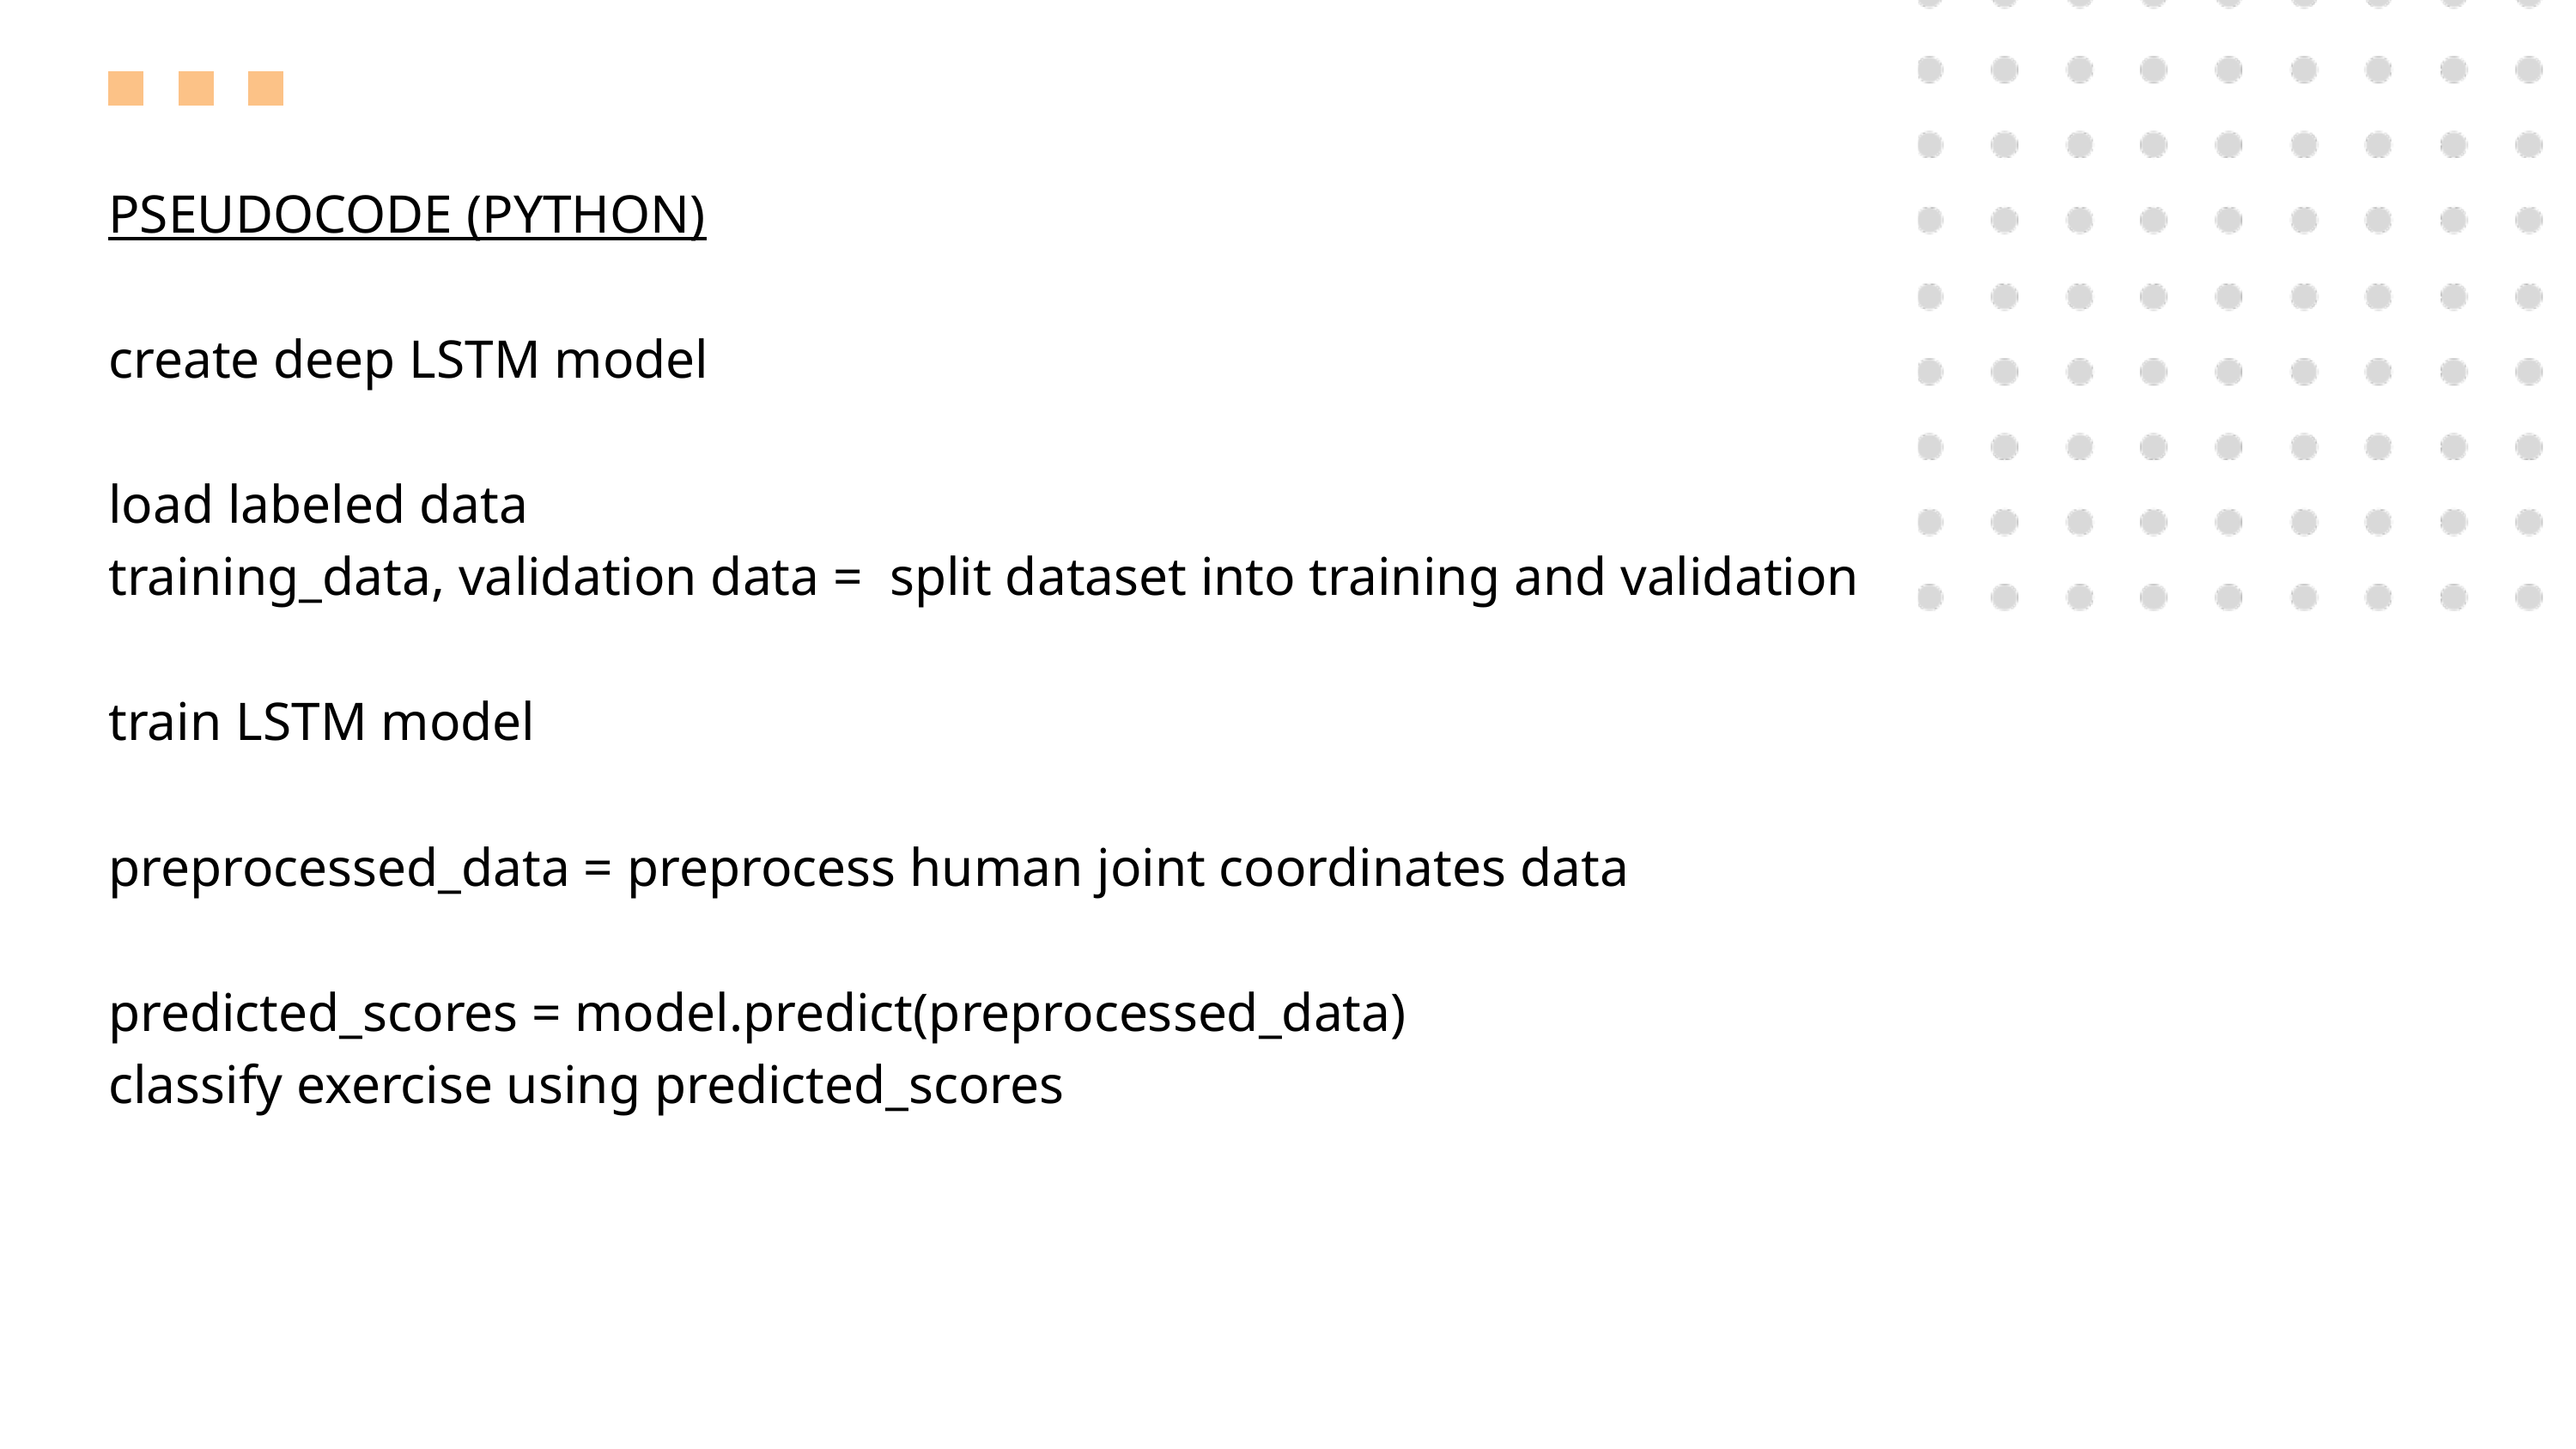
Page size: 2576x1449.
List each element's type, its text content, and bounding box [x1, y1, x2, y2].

text_box [1917, 0, 2576, 611]
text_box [108, 70, 284, 106]
text_box PSEUDOCODE (PYTHON) create deep LSTM model load labeled data training_data, validation data = split dataset into training and validation train LSTM model preprocessed_data = preprocess human joint coordinates data predicted_scores = model.predict(preprocessed_data) classify exercise using predicted_scores [108, 97, 1965, 1449]
